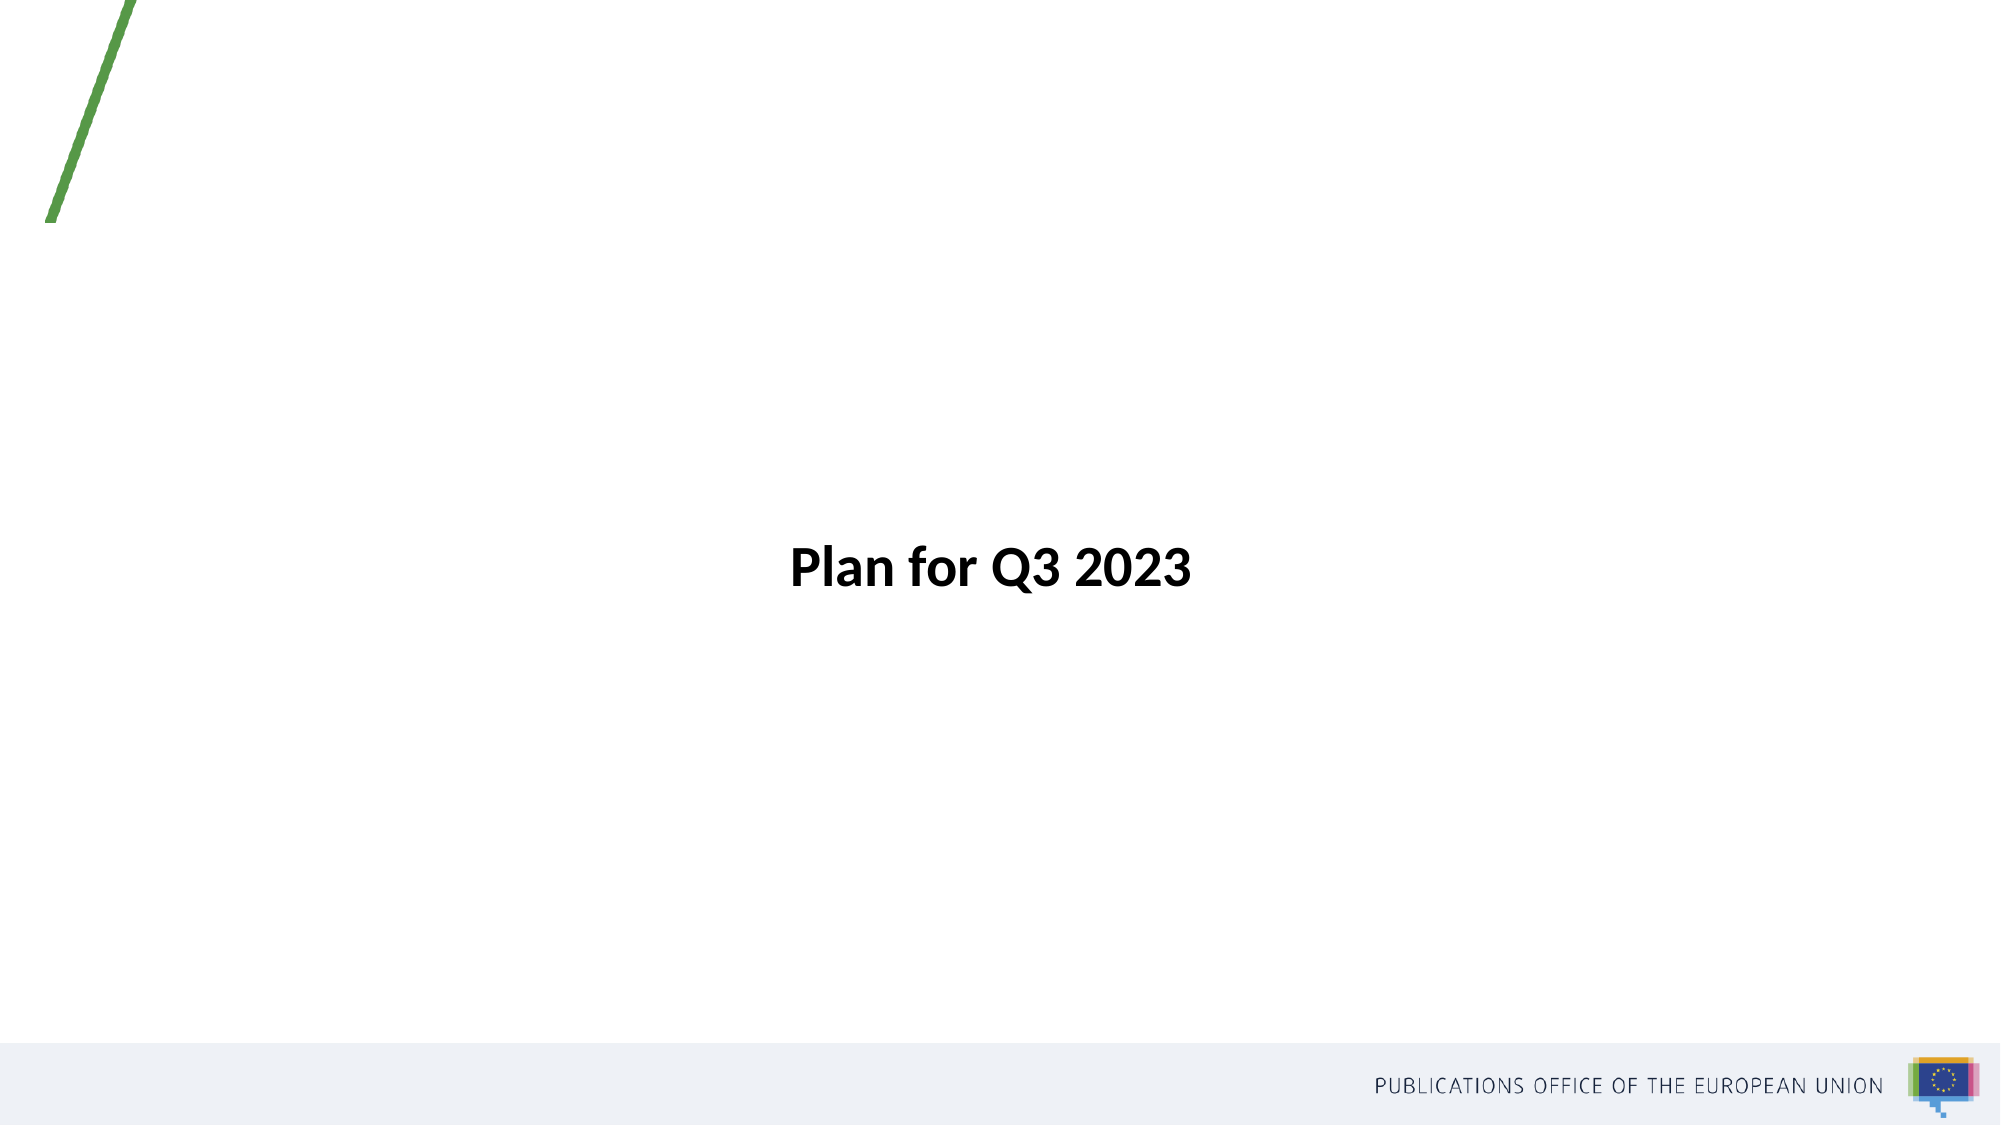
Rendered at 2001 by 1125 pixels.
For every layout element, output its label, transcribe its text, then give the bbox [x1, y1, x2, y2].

picture [0, 0, 2001, 1125]
title Plan for Q3 2023 [241, 367, 1742, 759]
